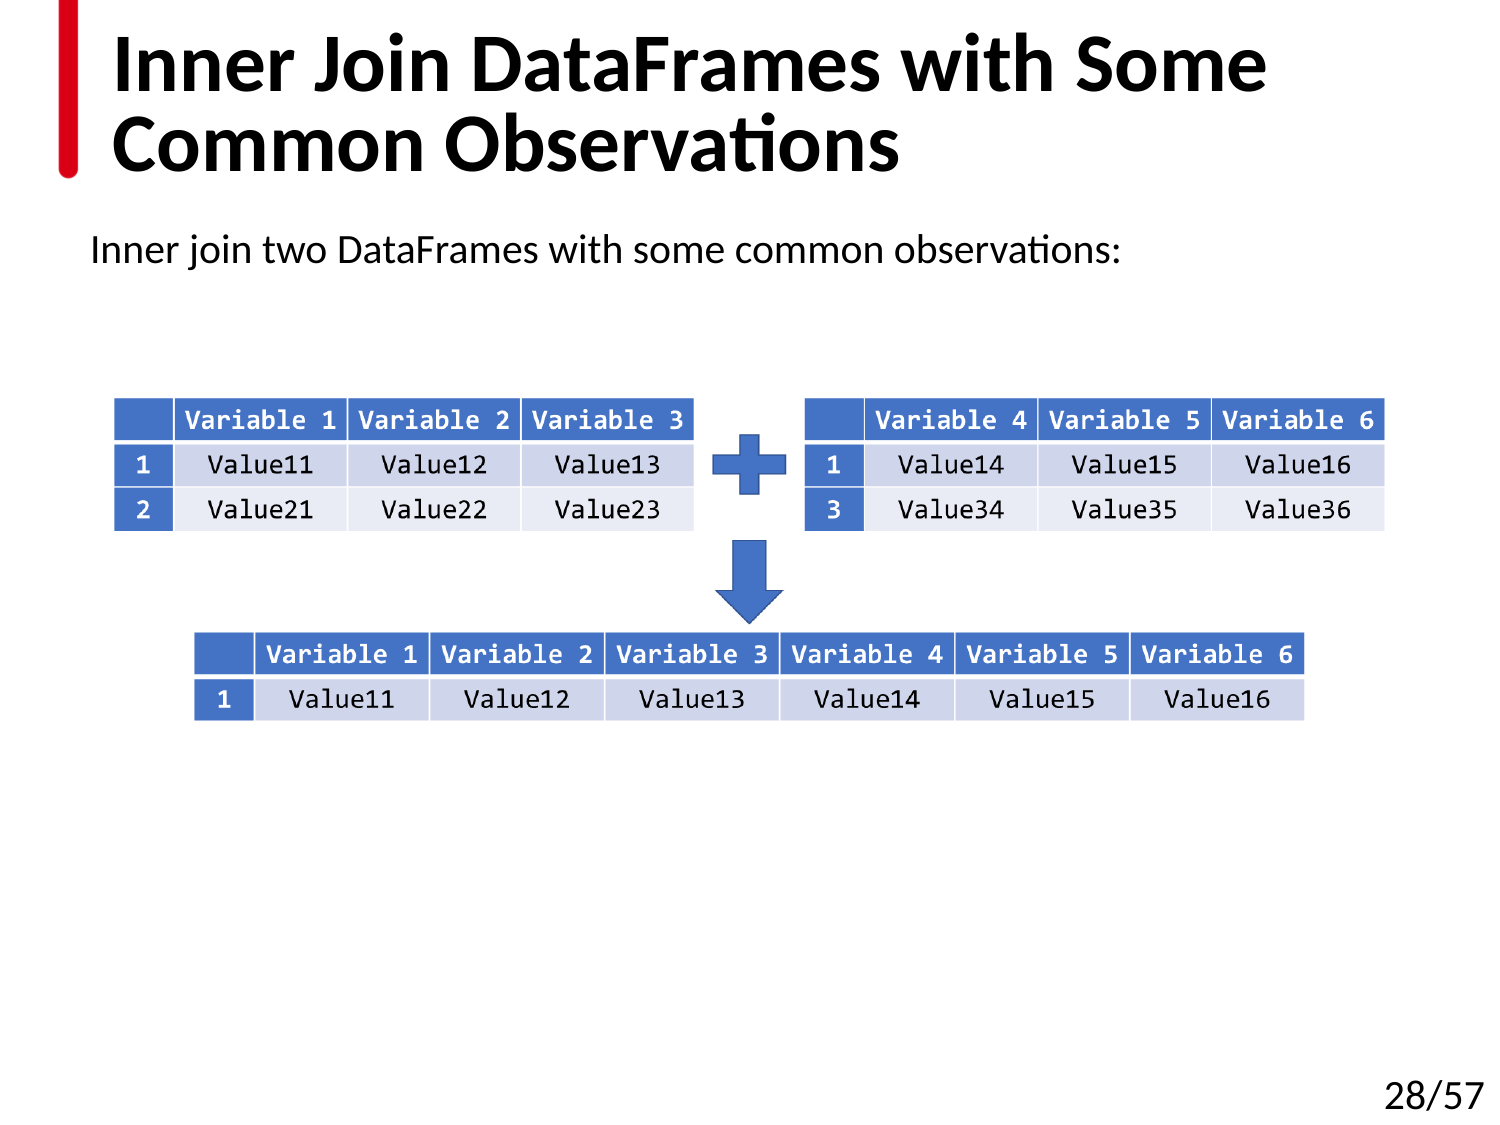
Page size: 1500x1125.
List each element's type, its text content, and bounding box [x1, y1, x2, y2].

list Inner join two DataFrames with some common observations: [75, 214, 1425, 957]
picture [57, 0, 81, 200]
title Inner Join DataFrames with Some Common Observations [97, 0, 1500, 215]
picture [112, 393, 1388, 732]
